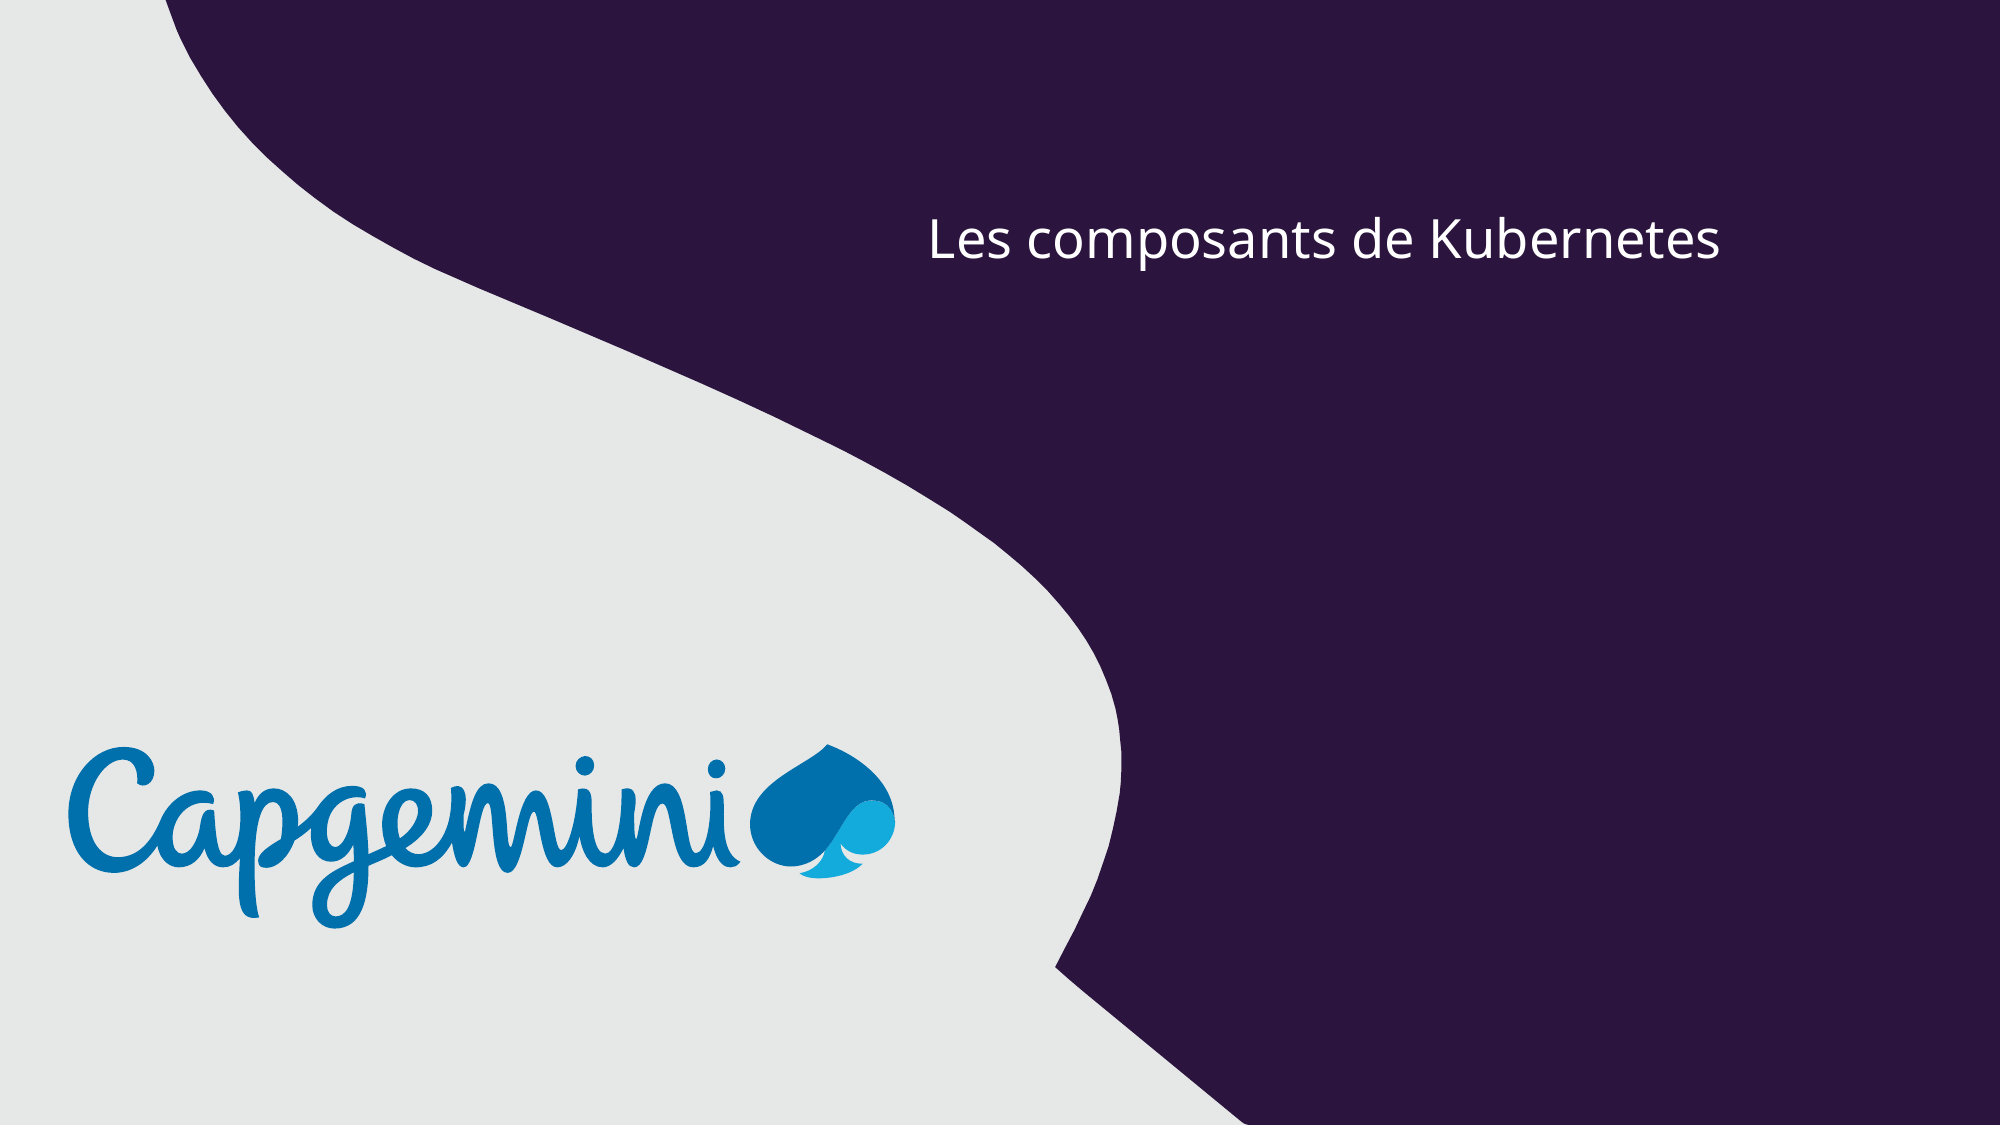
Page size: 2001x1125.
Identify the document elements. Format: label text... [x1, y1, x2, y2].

title Les composants de Kubernetes [927, 102, 1955, 278]
